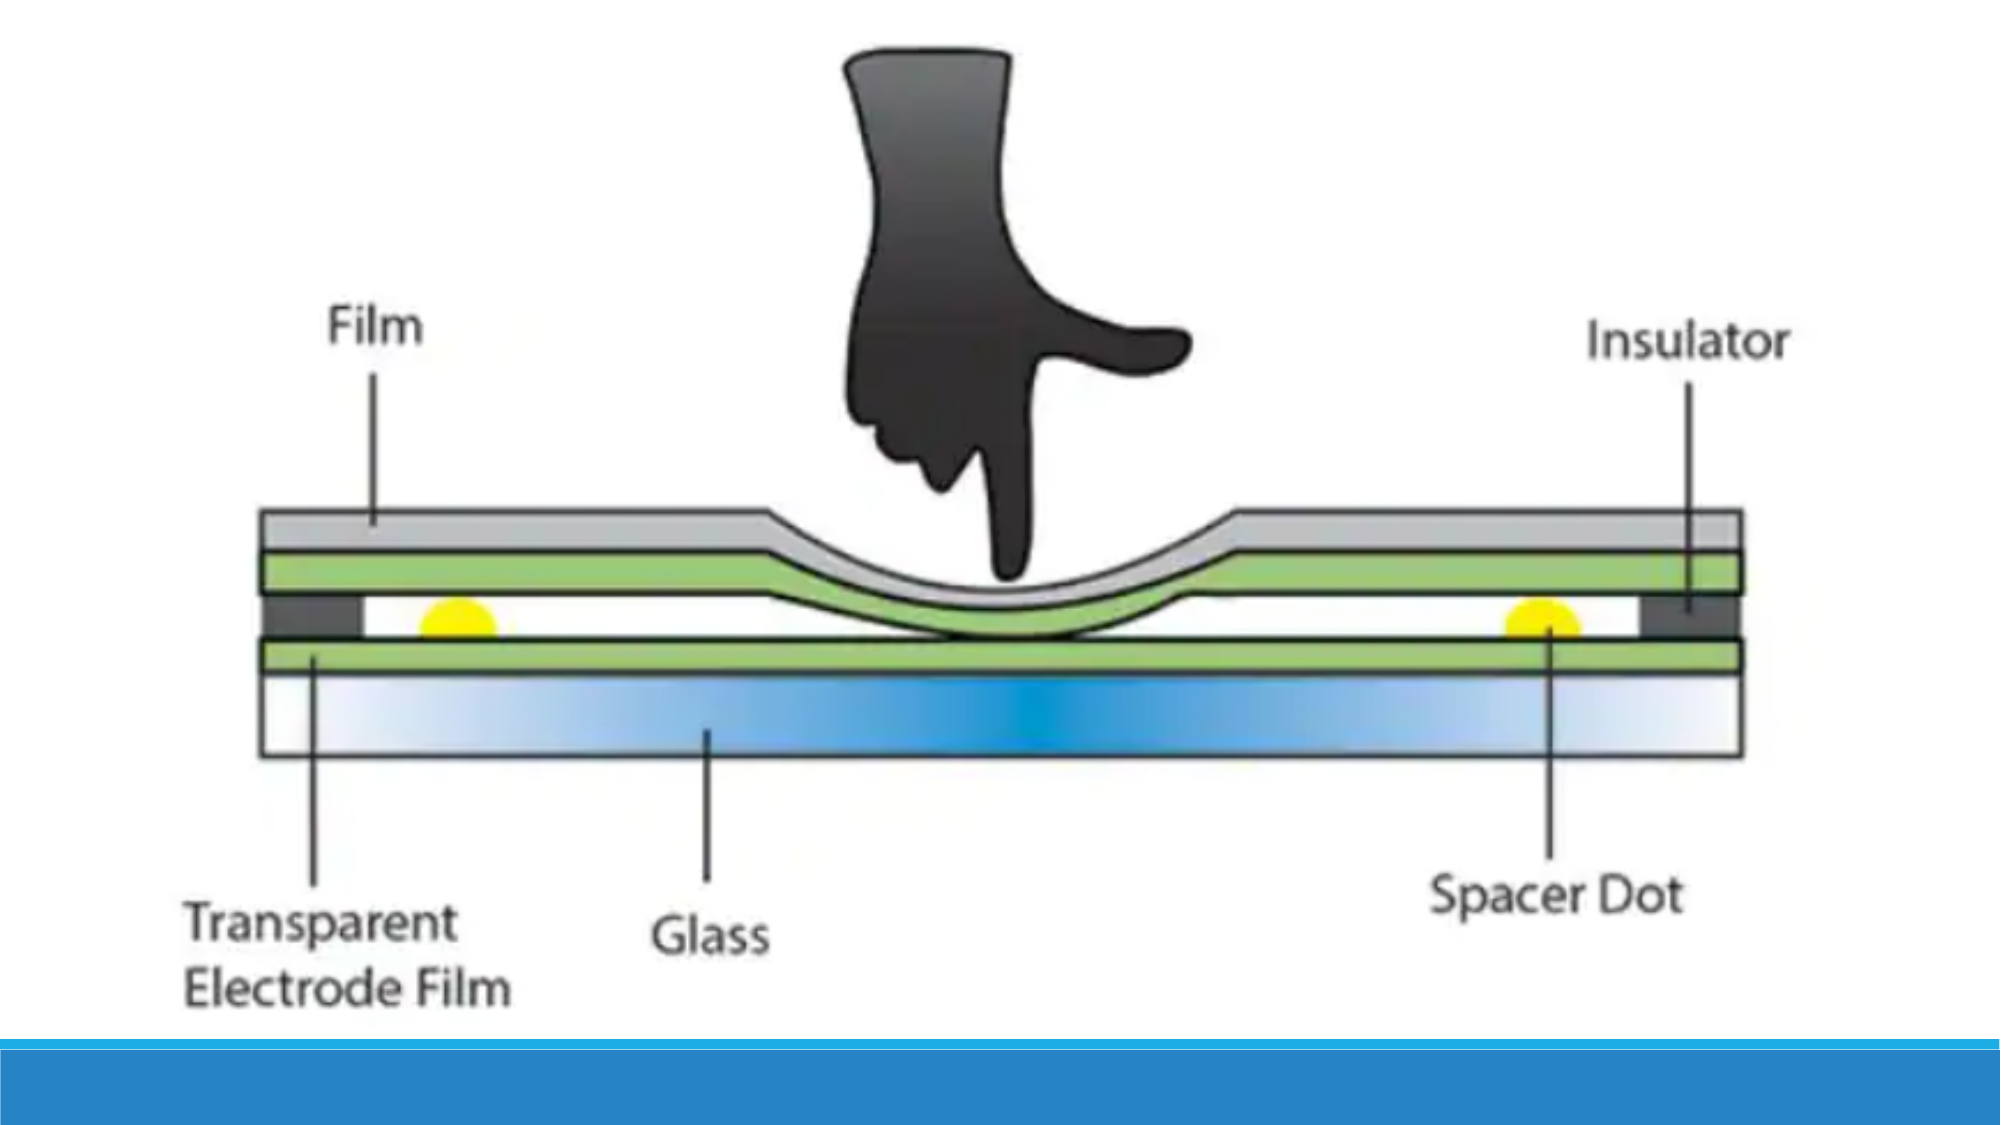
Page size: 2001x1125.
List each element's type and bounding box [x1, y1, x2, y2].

picture [67, 25, 1832, 1033]
